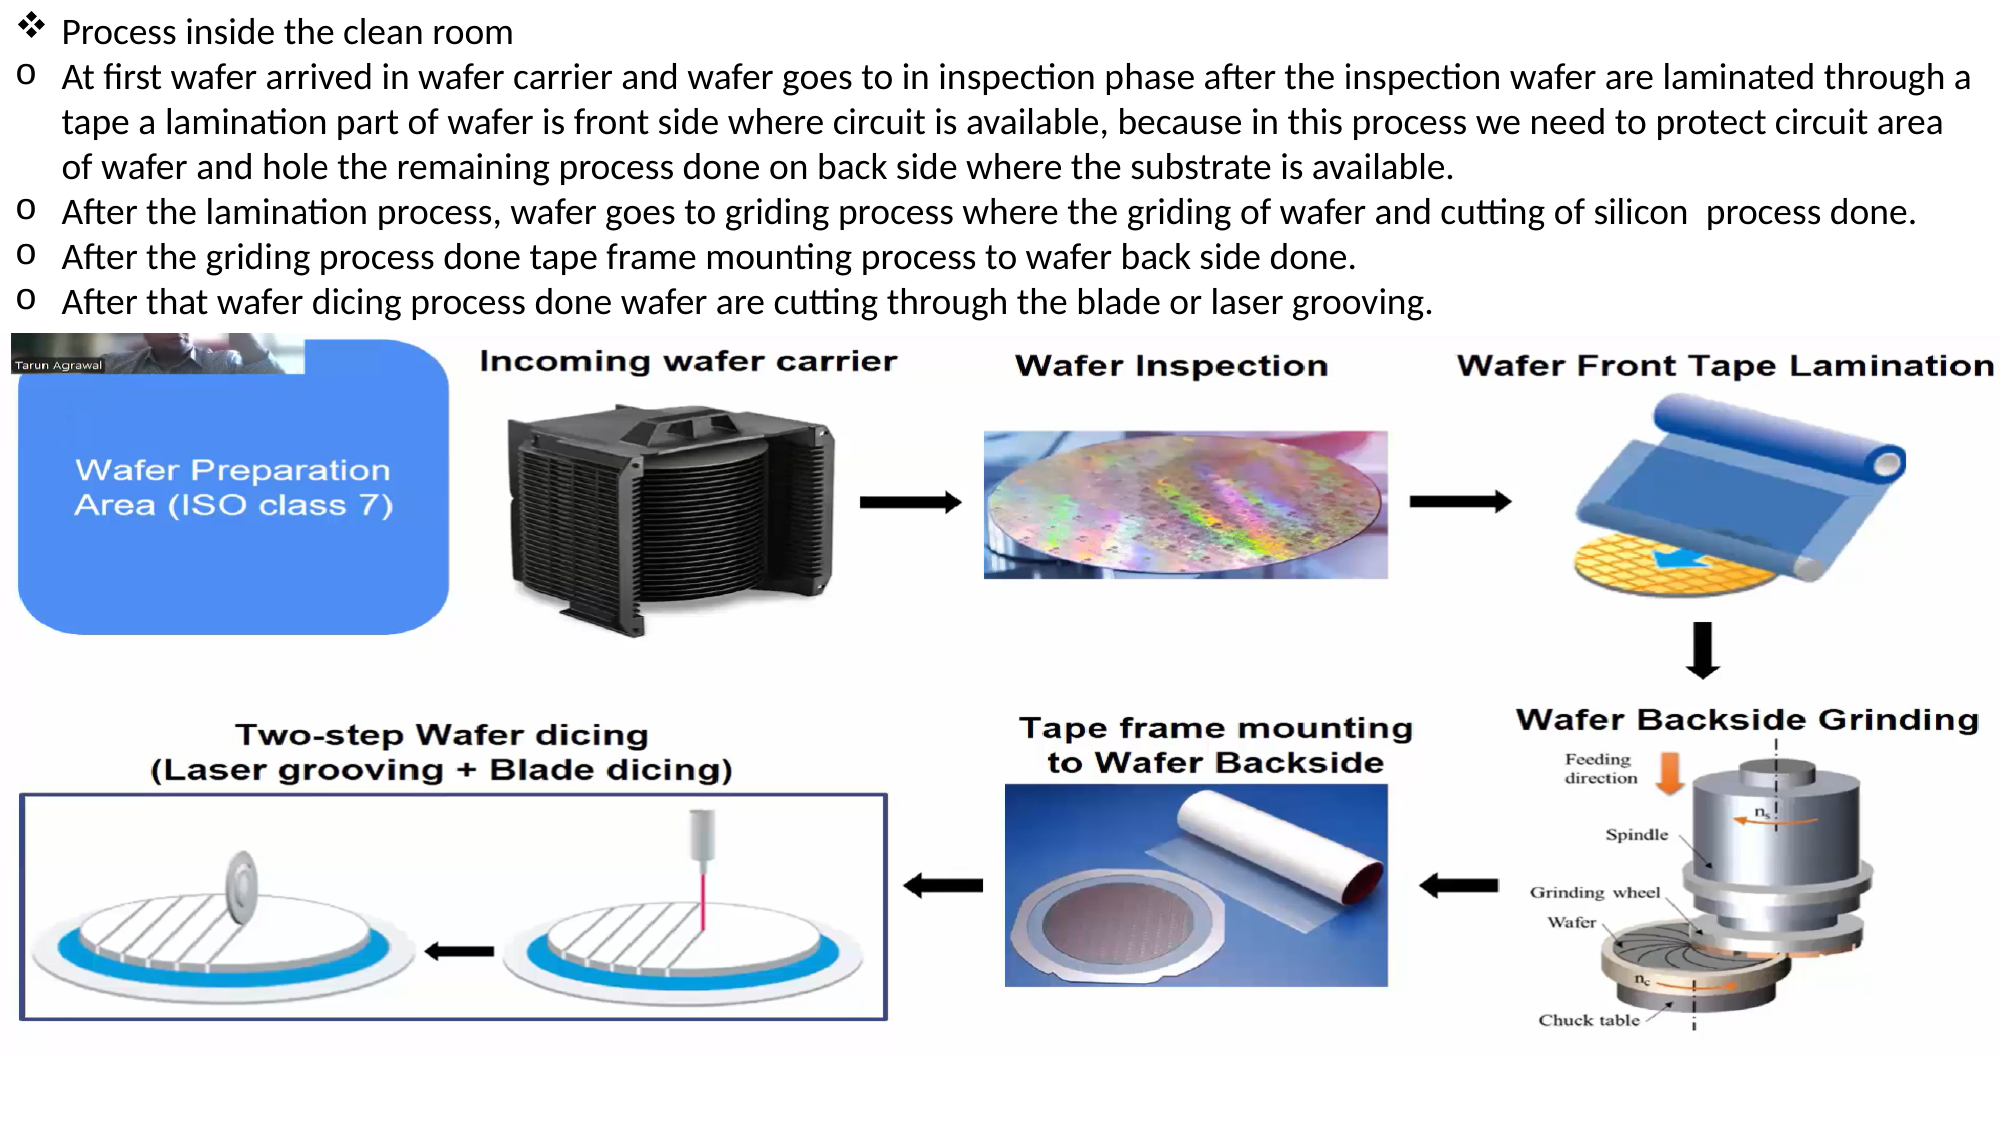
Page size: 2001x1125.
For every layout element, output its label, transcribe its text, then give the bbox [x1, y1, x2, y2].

text_box Process inside the clean room At first wafer arrived in wafer carrier and wafer goes to in inspection phase after the inspection wafer are laminated through a tape a lamination part of wafer is front side where circuit is available, because in this process we need to protect circuit area of wafer and hole the remaining process done on back side where the substrate is available. After the lamination process, wafer goes to griding process where the griding of wafer and cutting of silicon process done. After the griding process done tape frame mounting process to wafer back side done. After that wafer dicing process done wafer are cutting through the blade or laser grooving. [0, 0, 2000, 330]
picture [0, 333, 2000, 1054]
